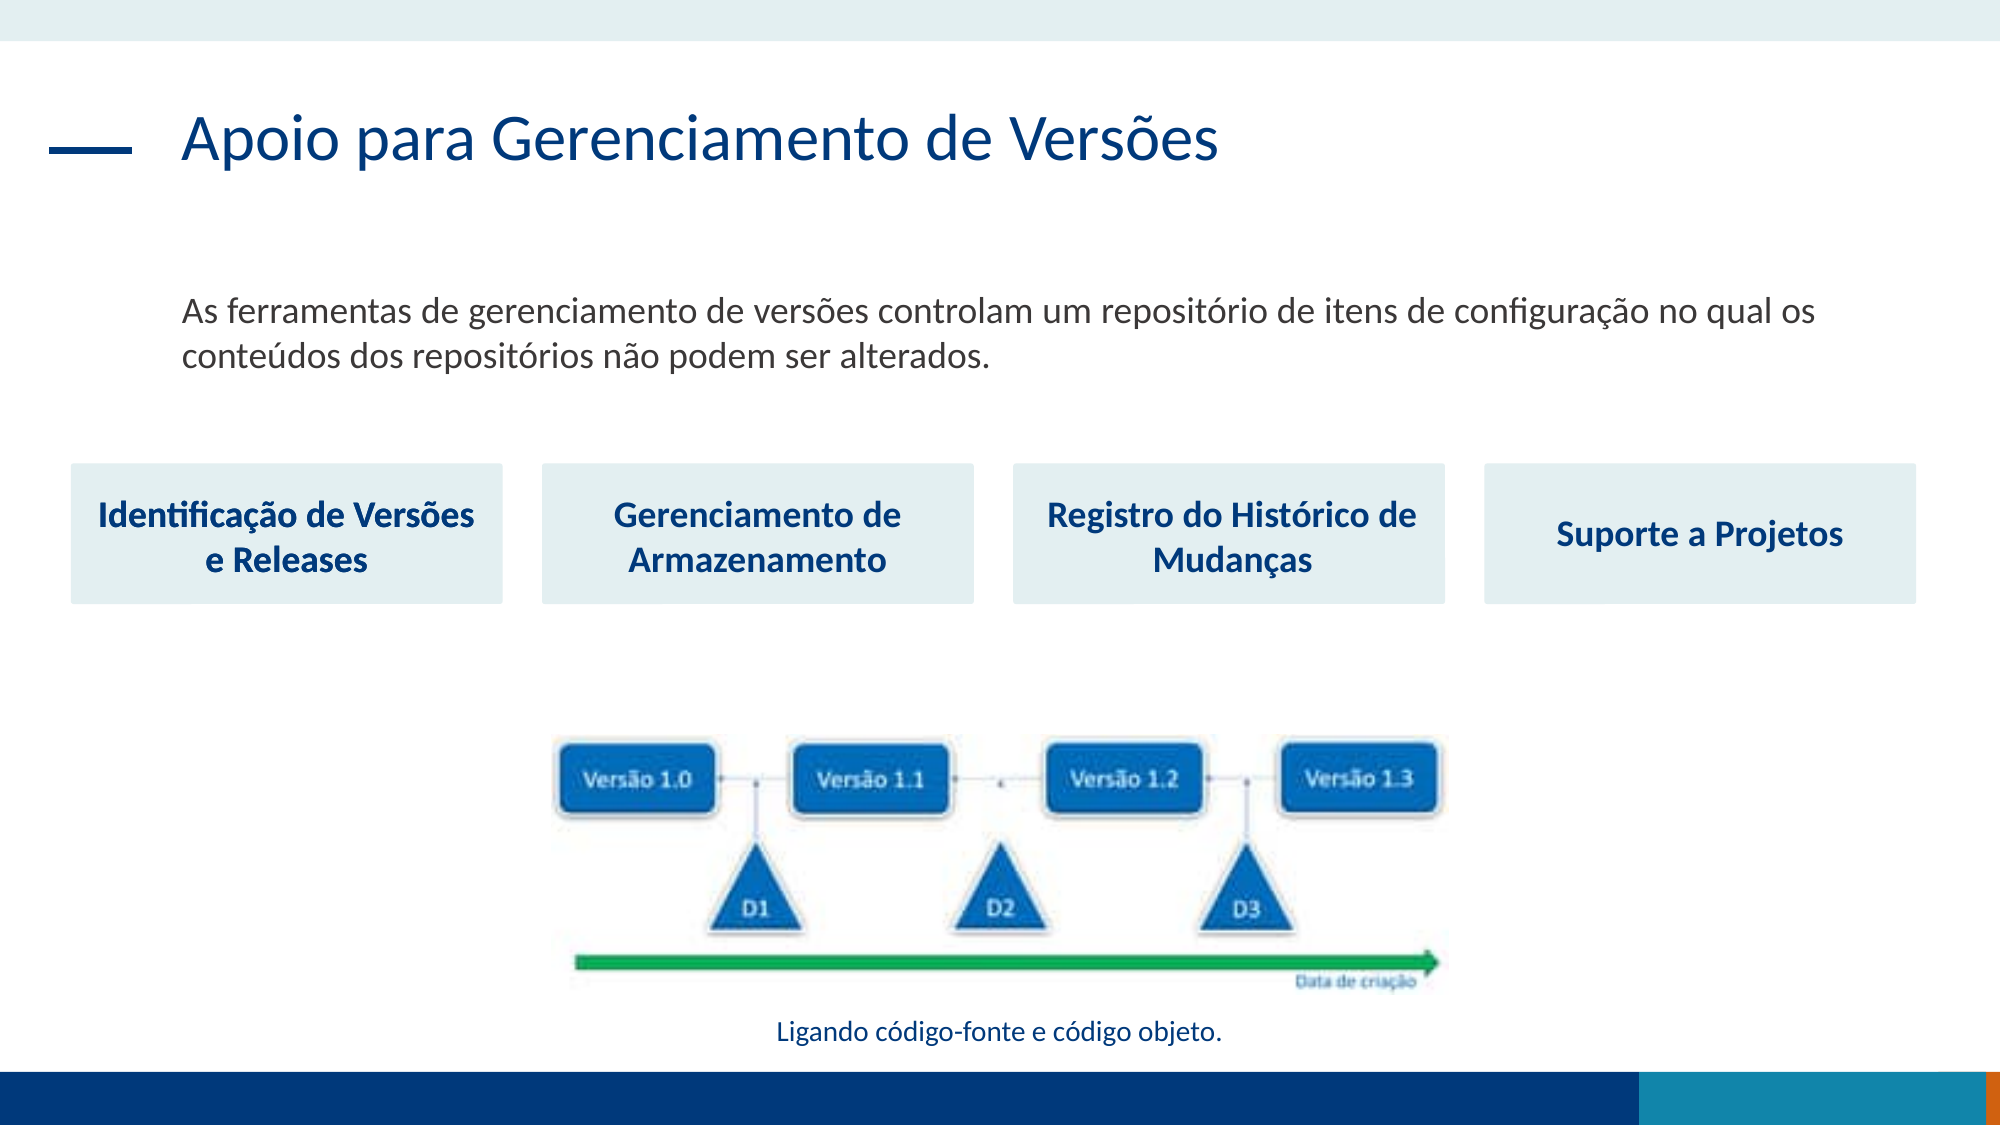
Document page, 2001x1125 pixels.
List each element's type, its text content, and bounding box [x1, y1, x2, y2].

text_box Gerenciamento de Armazenamento [542, 483, 974, 588]
text_box [1483, 462, 1918, 606]
text_box Suporte a Projetos [1484, 501, 1917, 562]
text_box [1012, 462, 1447, 606]
text_box [69, 462, 504, 606]
text_box Registro do Histórico de Mudanças [1016, 483, 1449, 588]
text_box As ferramentas de gerenciamento de versões controlam um repositório de itens de configuração no qual os conteúdos dos repositórios não podem ser alterados. [167, 278, 1833, 383]
picture [551, 734, 1449, 995]
list Apoio para Gerenciamento de Versões [167, 95, 1833, 237]
text_box [540, 462, 975, 606]
text_box Ligando código-fonte e código objeto. [637, 1004, 1362, 1055]
text_box Identificação de Versões e Releases [70, 483, 503, 588]
